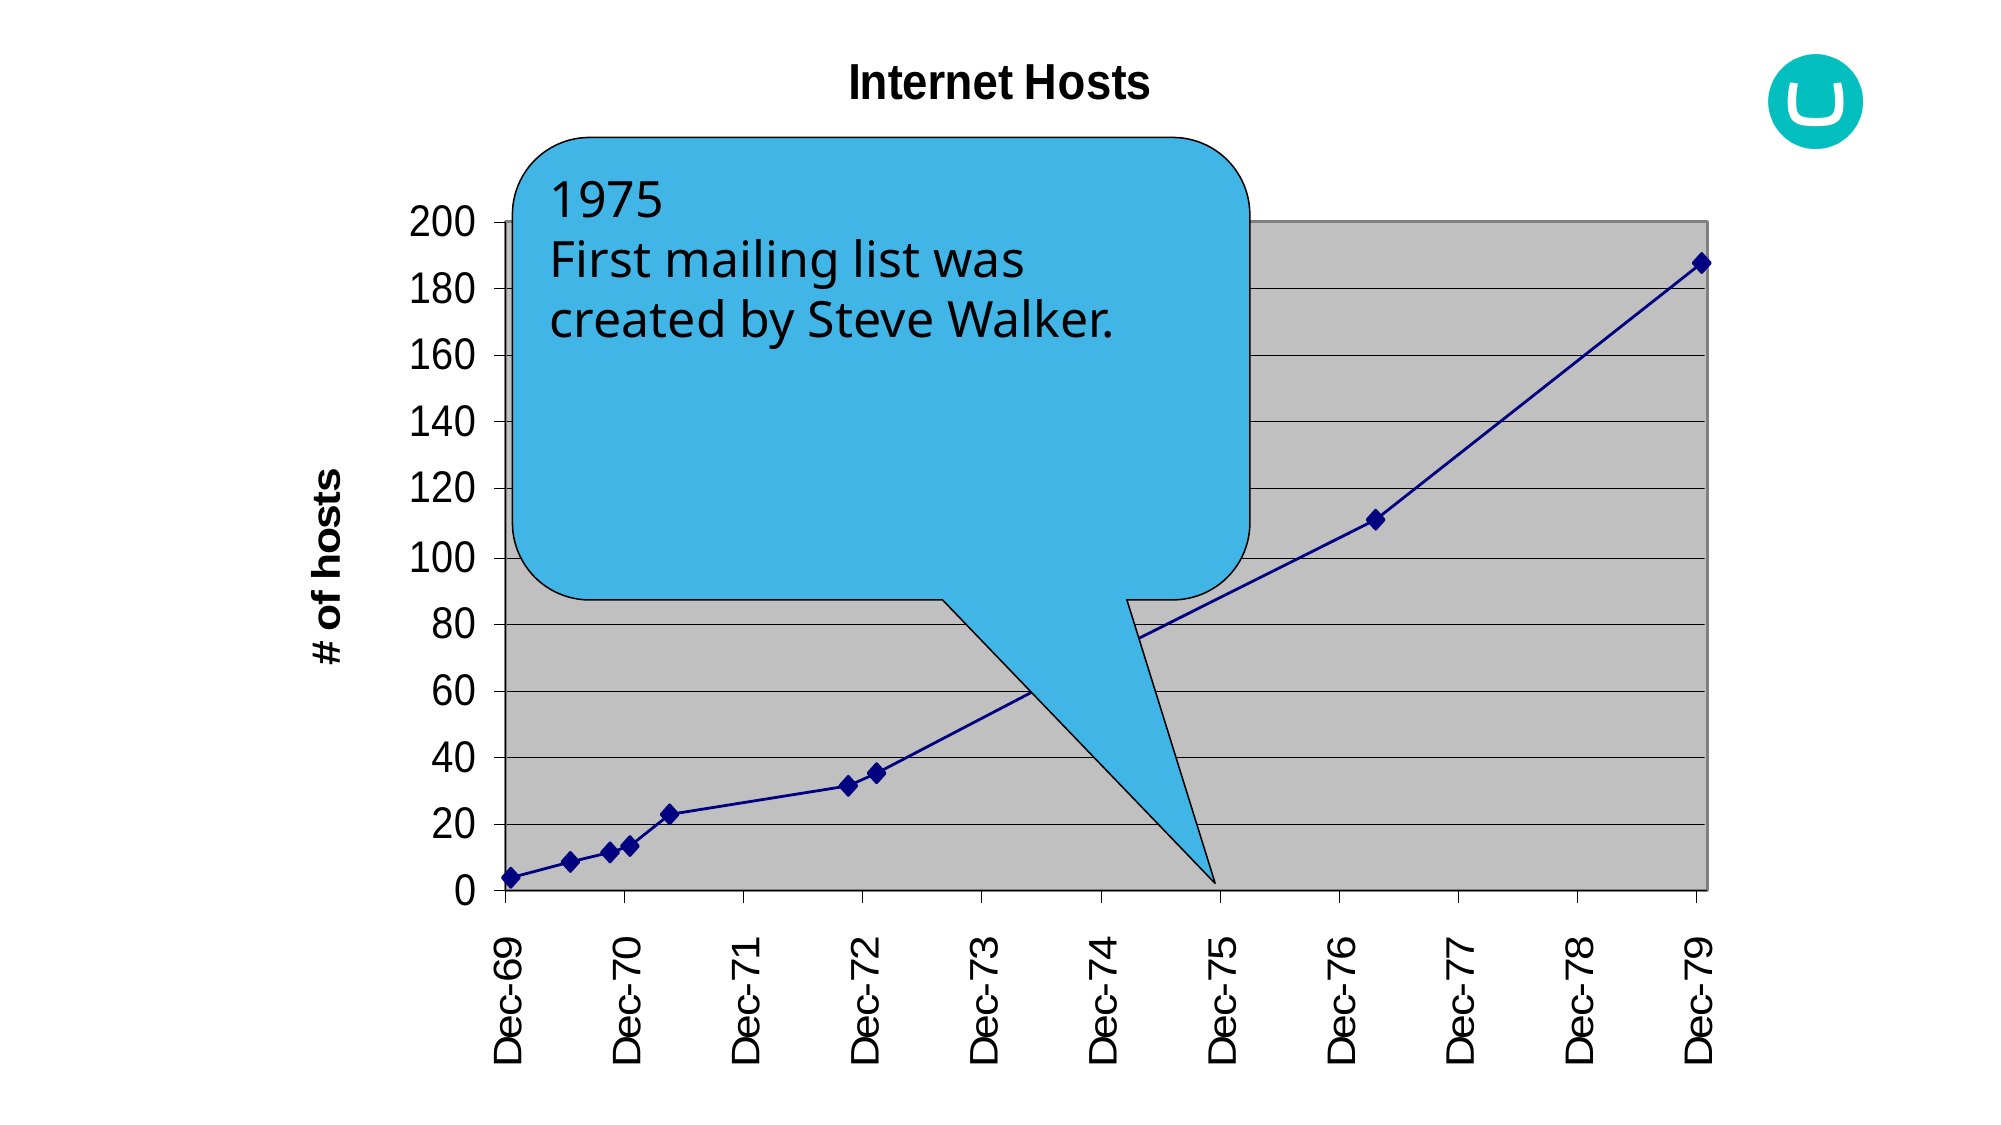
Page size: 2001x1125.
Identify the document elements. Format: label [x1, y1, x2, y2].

picture [1768, 54, 1863, 149]
text_box [249, 0, 1750, 1125]
